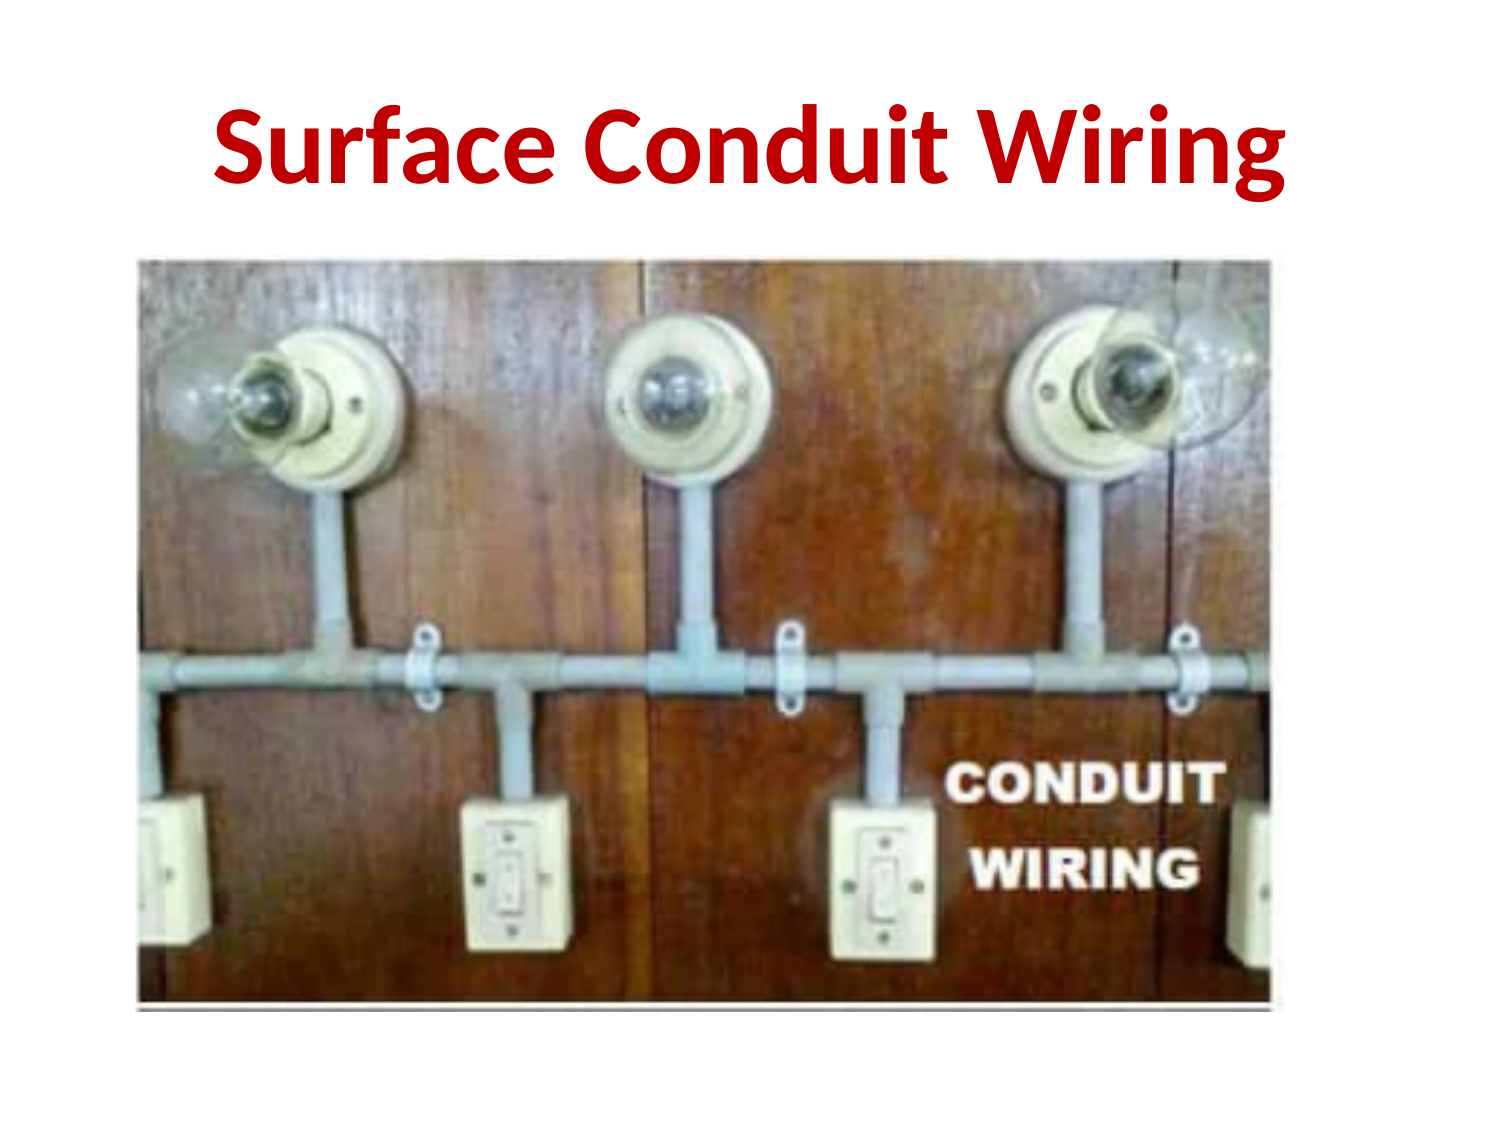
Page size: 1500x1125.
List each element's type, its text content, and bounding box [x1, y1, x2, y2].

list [135, 255, 1294, 1012]
title Surface Conduit Wiring [75, 45, 1425, 233]
